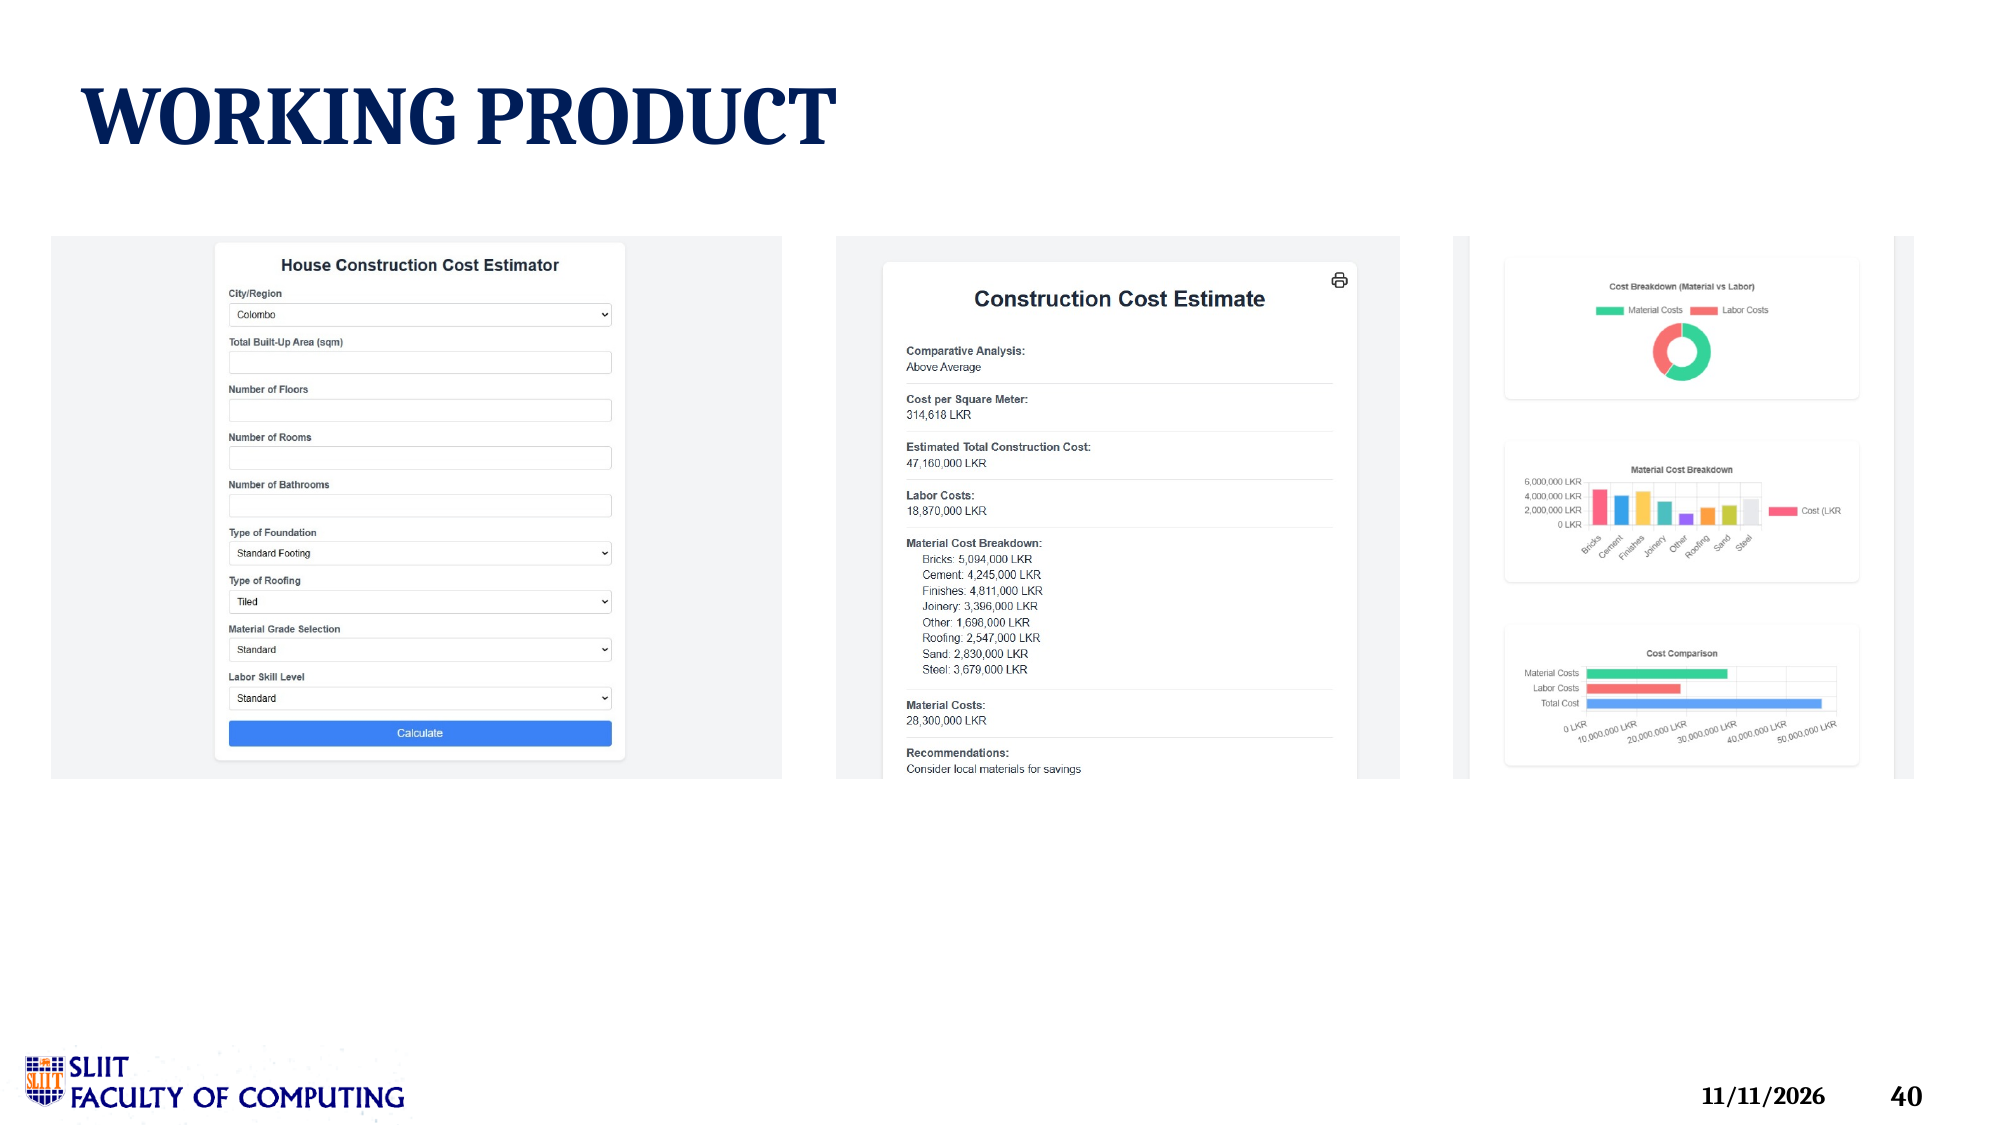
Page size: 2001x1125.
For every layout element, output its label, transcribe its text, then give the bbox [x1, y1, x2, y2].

picture [1453, 236, 1914, 780]
text_box WORKING PRODUCT [66, 54, 1190, 169]
picture [0, 1045, 413, 1125]
picture [51, 236, 782, 780]
picture [835, 236, 1400, 780]
